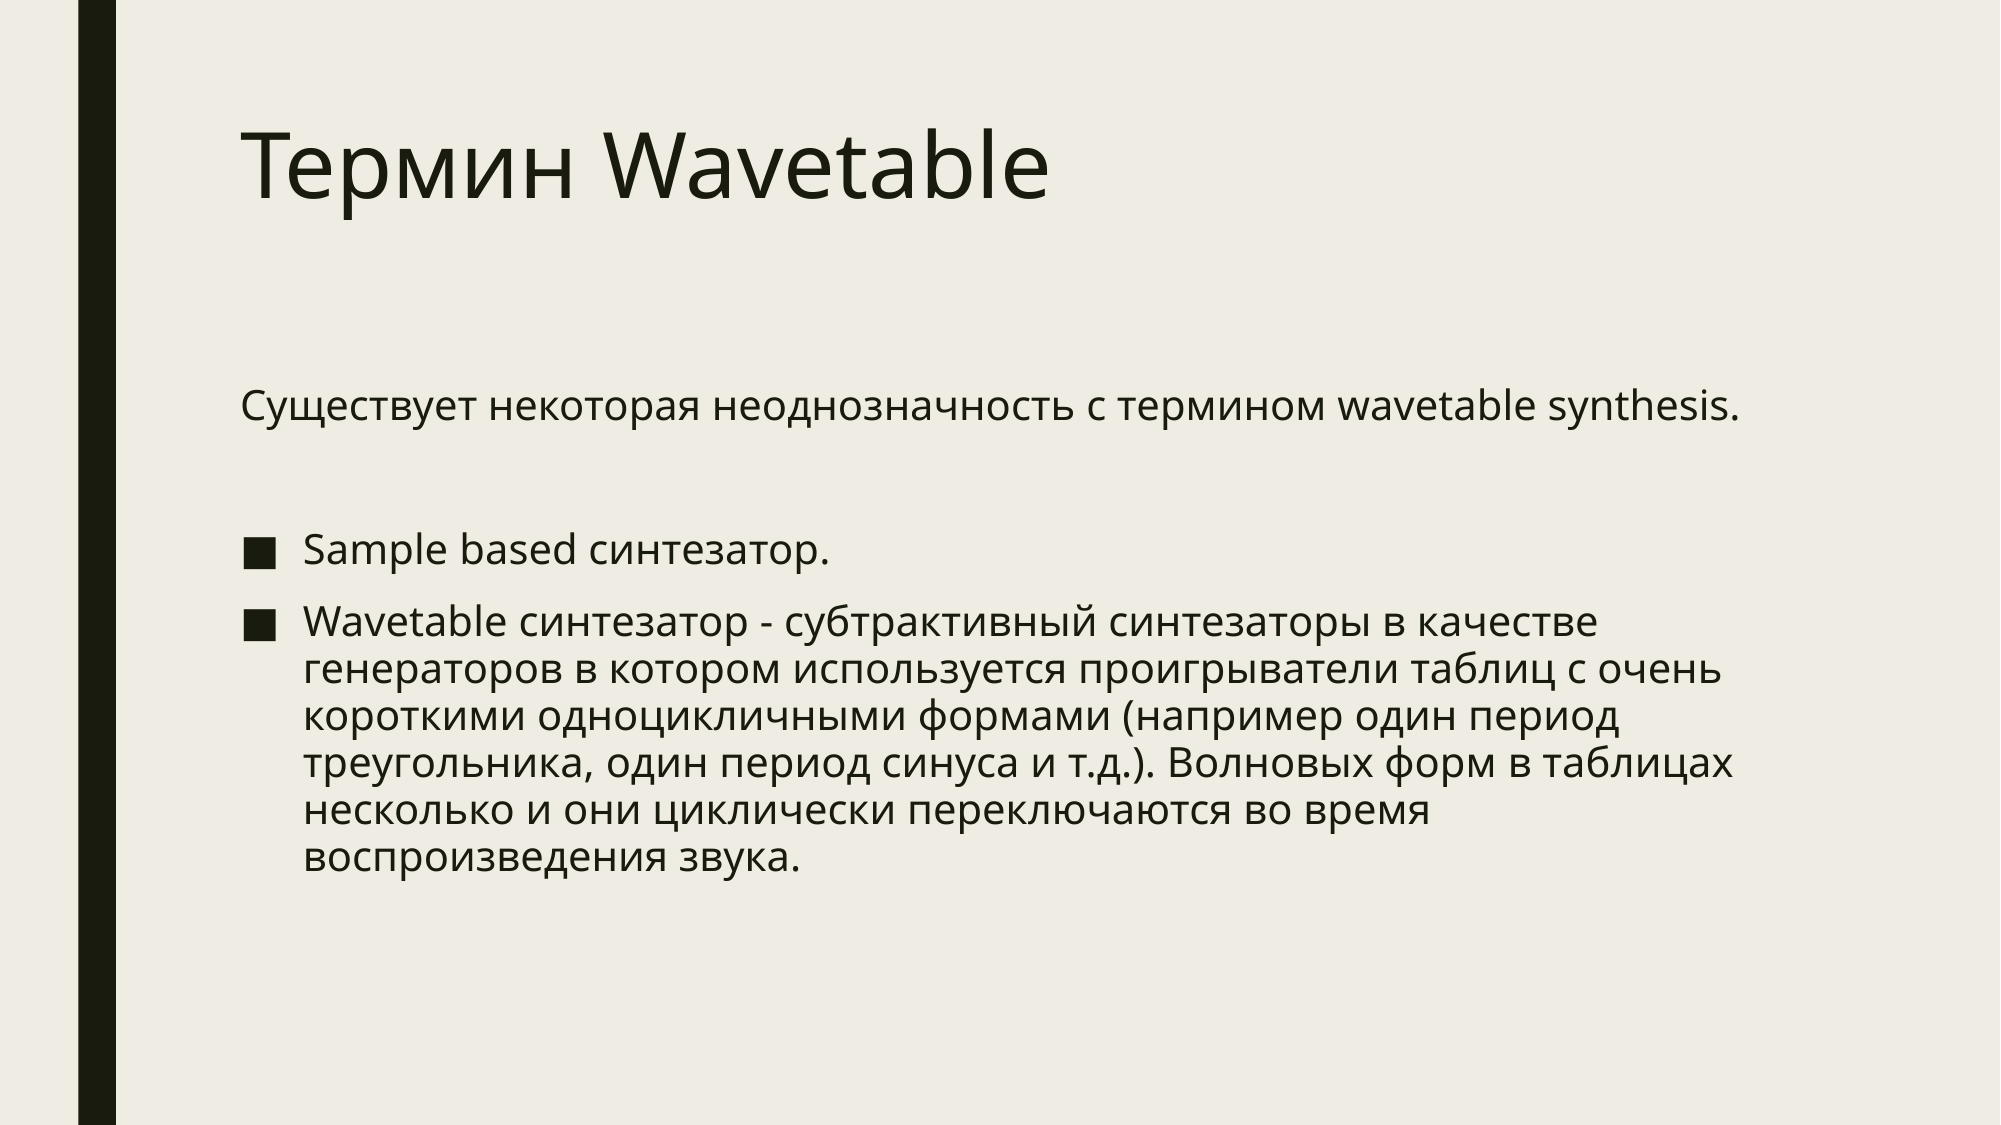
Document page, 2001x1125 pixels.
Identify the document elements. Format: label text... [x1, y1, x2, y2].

title Термин Wavetable [225, 112, 1800, 357]
list Существует некоторая неоднозначность с термином wavetable synthesis. Sample based синтезатор. Wavetable синтезатор - субтрактивный синтезаторы в качестве генераторов в котором используется проигрыватели таблиц с очень короткими одноцикличными формами (например один период треугольника, один период синуса и т.д.). Волновых форм в таблицах несколько и они циклически переключаются во время воспроизведения звука. [225, 375, 1800, 963]
